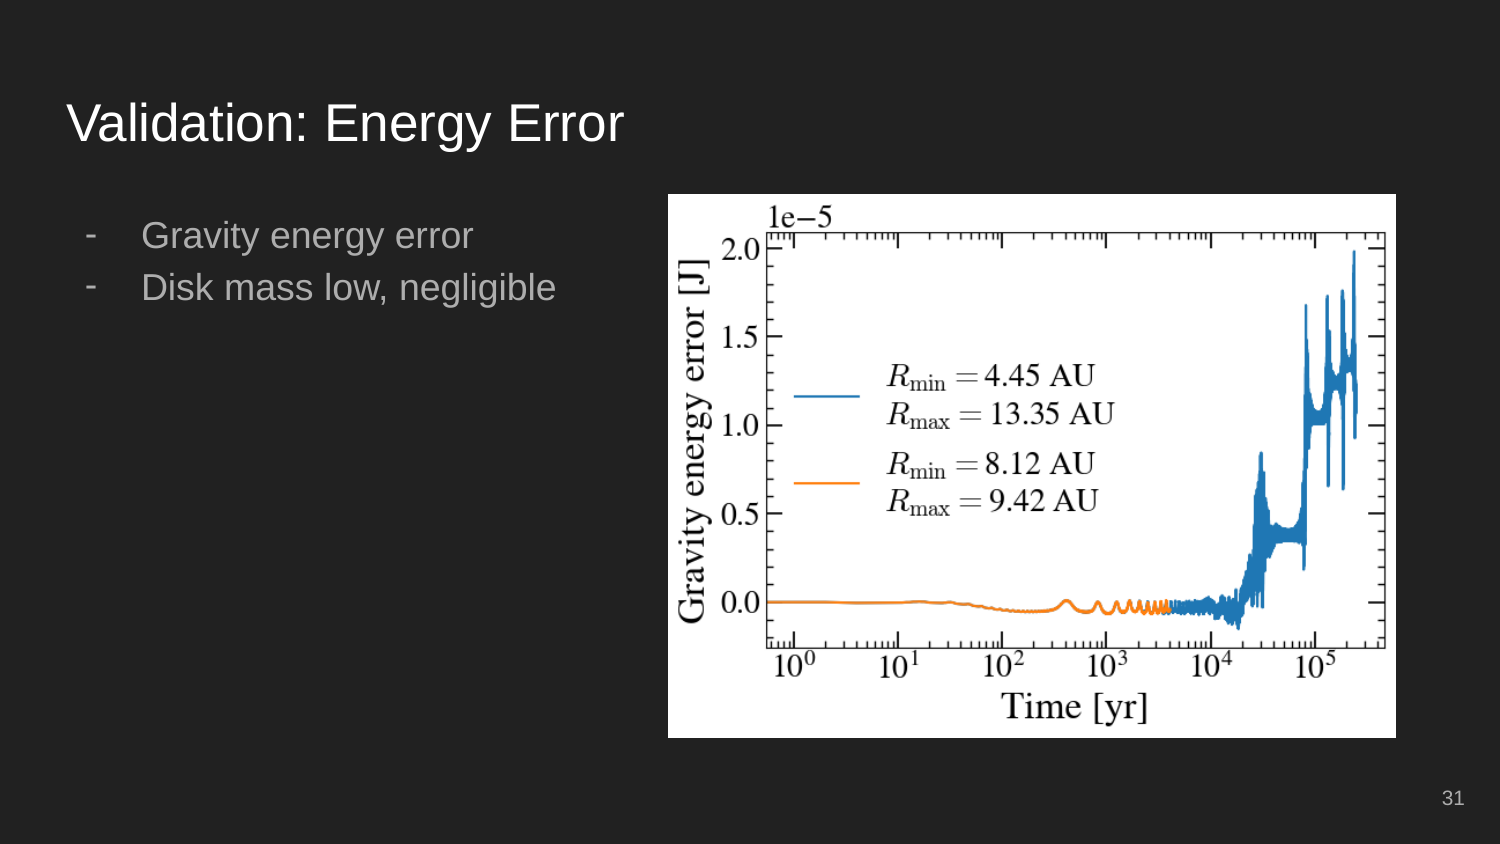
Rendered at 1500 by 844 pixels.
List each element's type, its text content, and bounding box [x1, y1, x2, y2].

title Validation: Energy Error [51, 72, 1449, 167]
picture [667, 194, 1396, 738]
list Gravity energy error Disk mass low, negligible [51, 189, 1449, 750]
slide_number ‹#› [1389, 764, 1480, 830]
